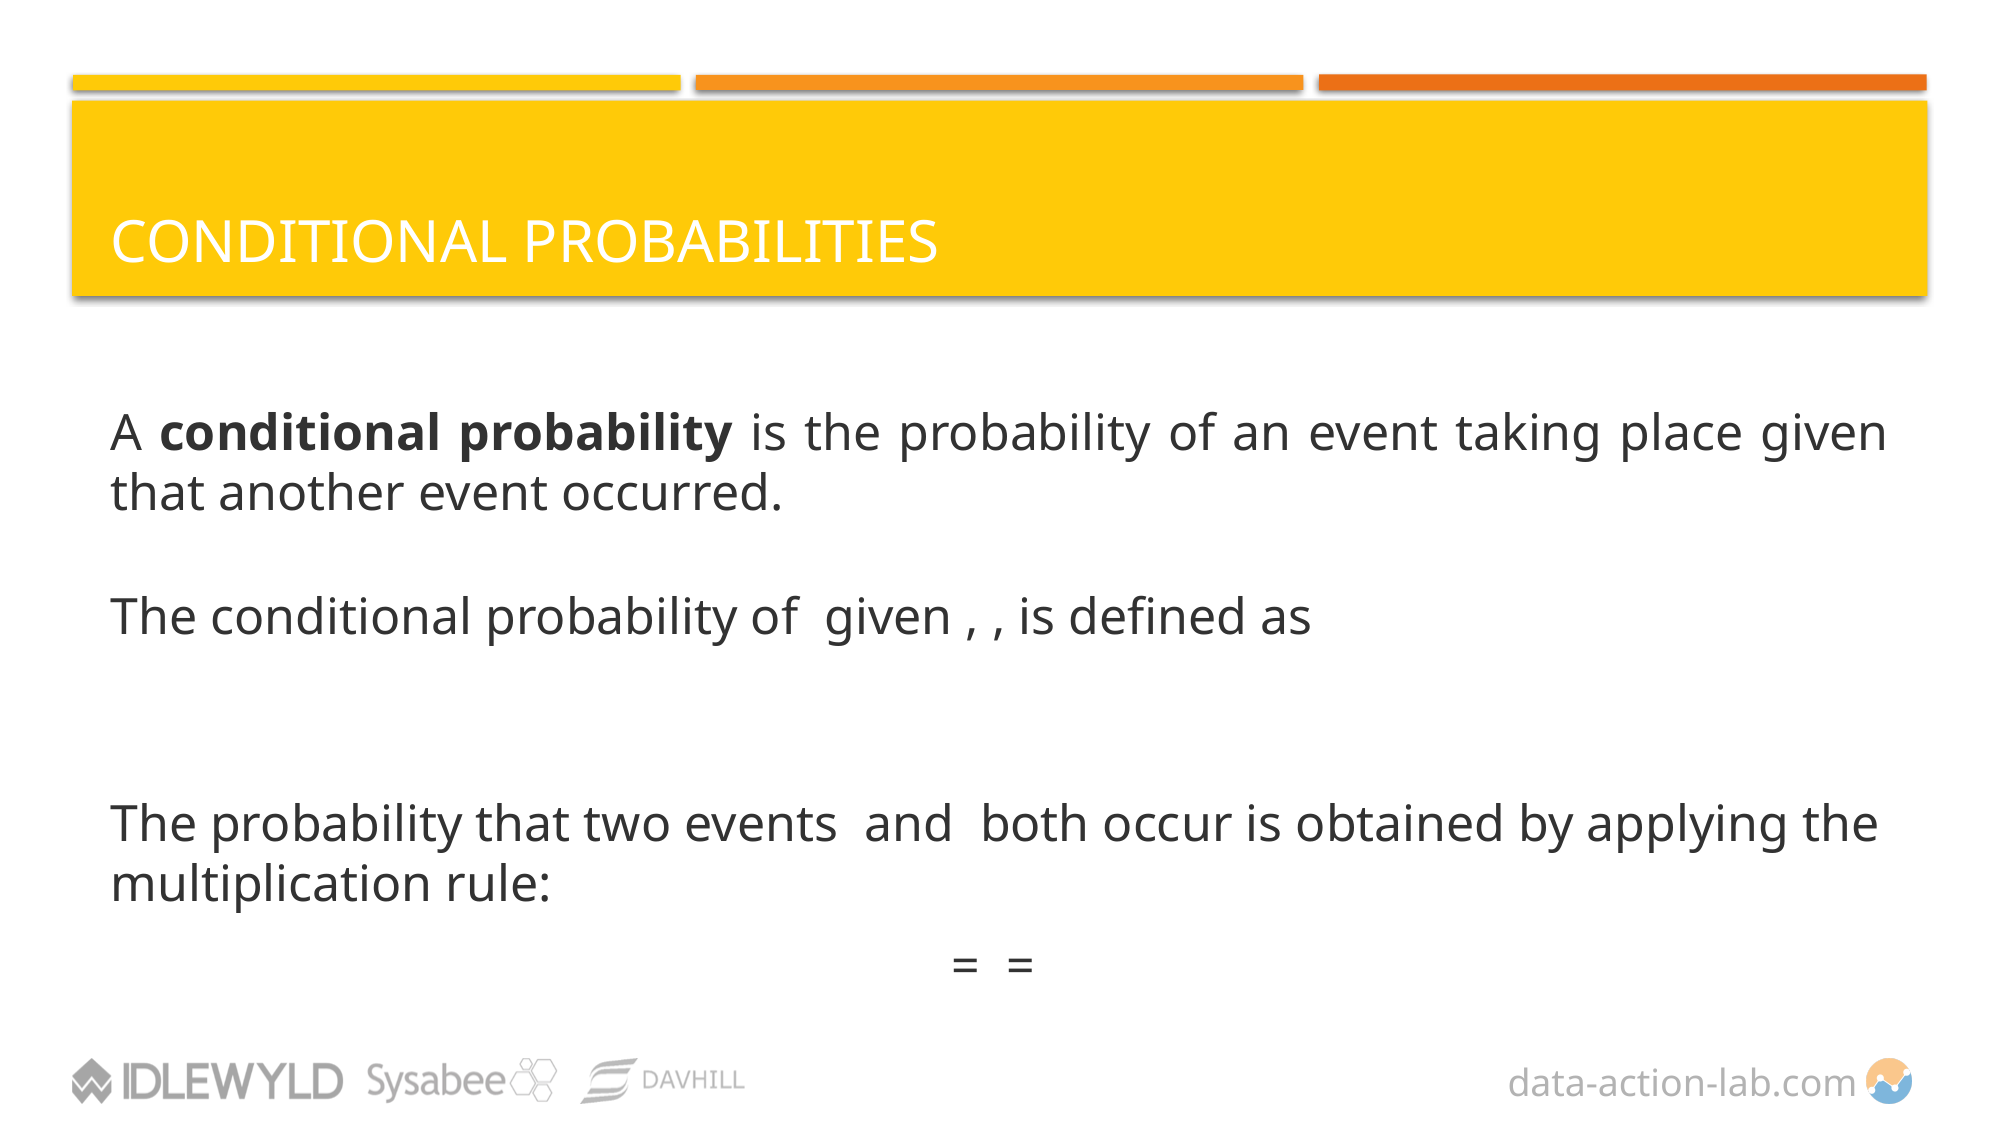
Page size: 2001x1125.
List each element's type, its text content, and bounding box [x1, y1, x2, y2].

title Conditional Probabilities [95, 115, 1905, 282]
picture [72, 1058, 745, 1104]
